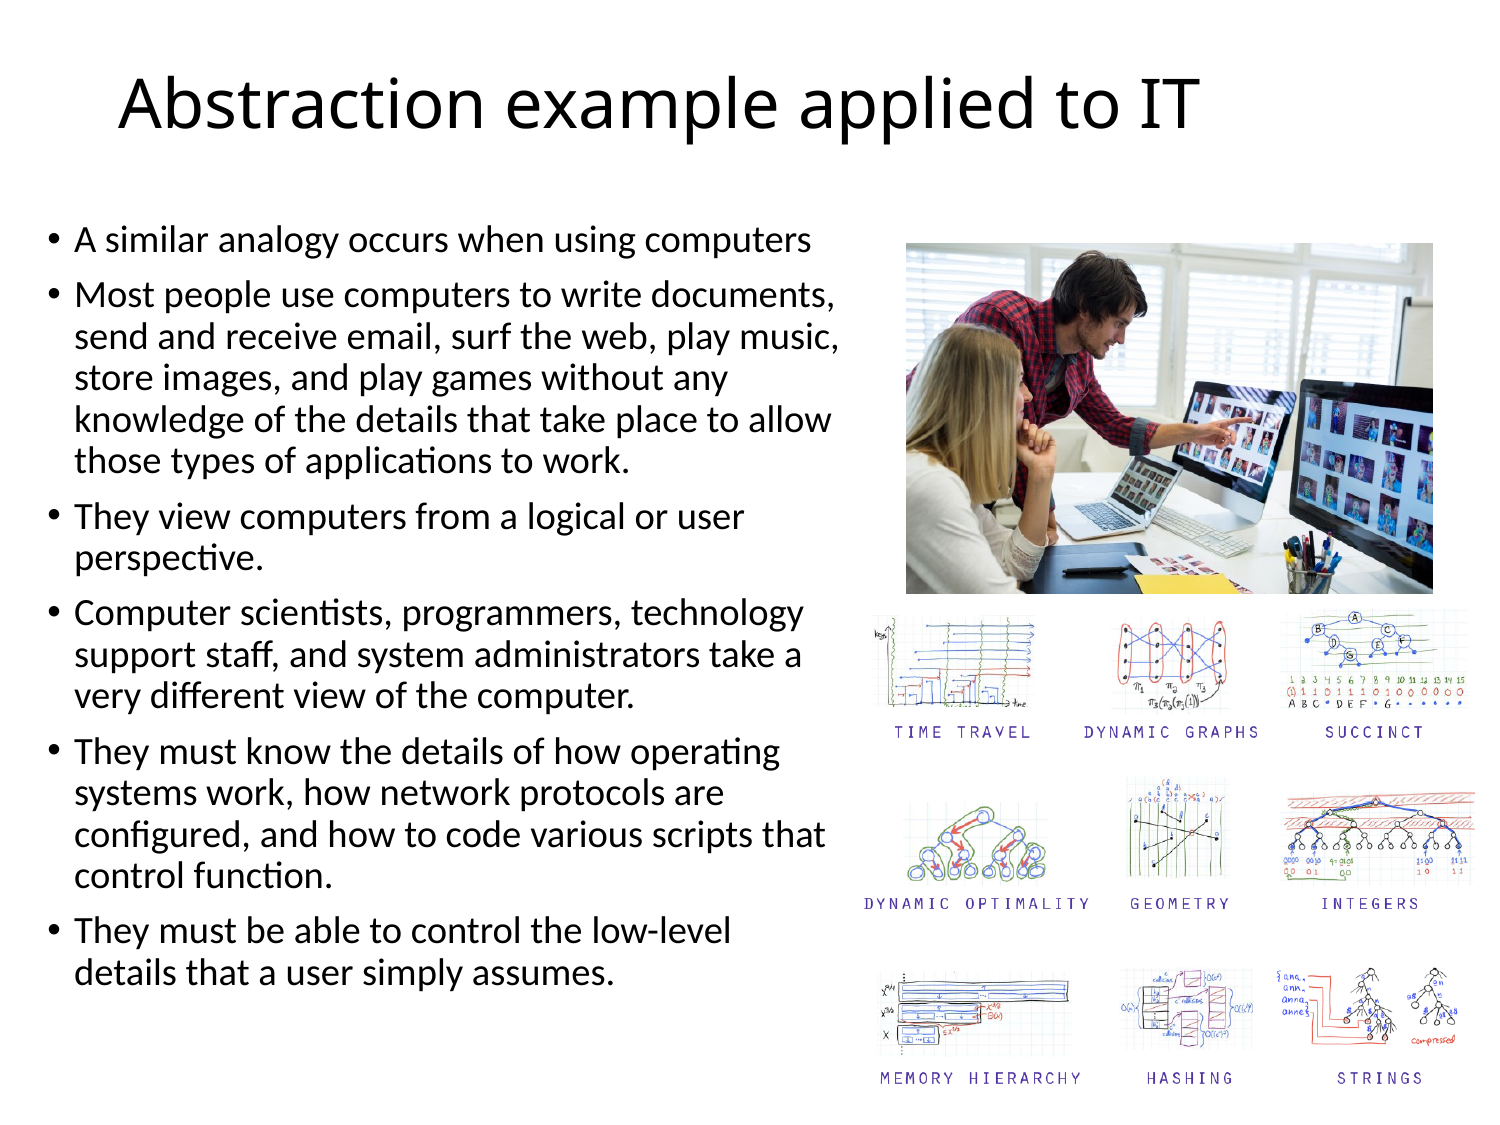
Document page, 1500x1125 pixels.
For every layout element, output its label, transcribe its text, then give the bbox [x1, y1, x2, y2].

list A similar analogy occurs when using computers Most people use computers to write documents, send and receive email, surf the web, play music, store images, and play games without any knowledge of the details that take place to allow those types of applications to work. They view computers from a logical or user perspective. Computer scientists, programmers, technology support staff, and system administrators take a very different view of the computer. They must know the details of how operating systems work, how network protocols are configured, and how to code various scripts that control function. They must be able to control the low-level details that a user simply assumes. [32, 211, 858, 1014]
picture [857, 243, 1482, 1103]
title Abstraction example applied to IT [103, 59, 1465, 154]
